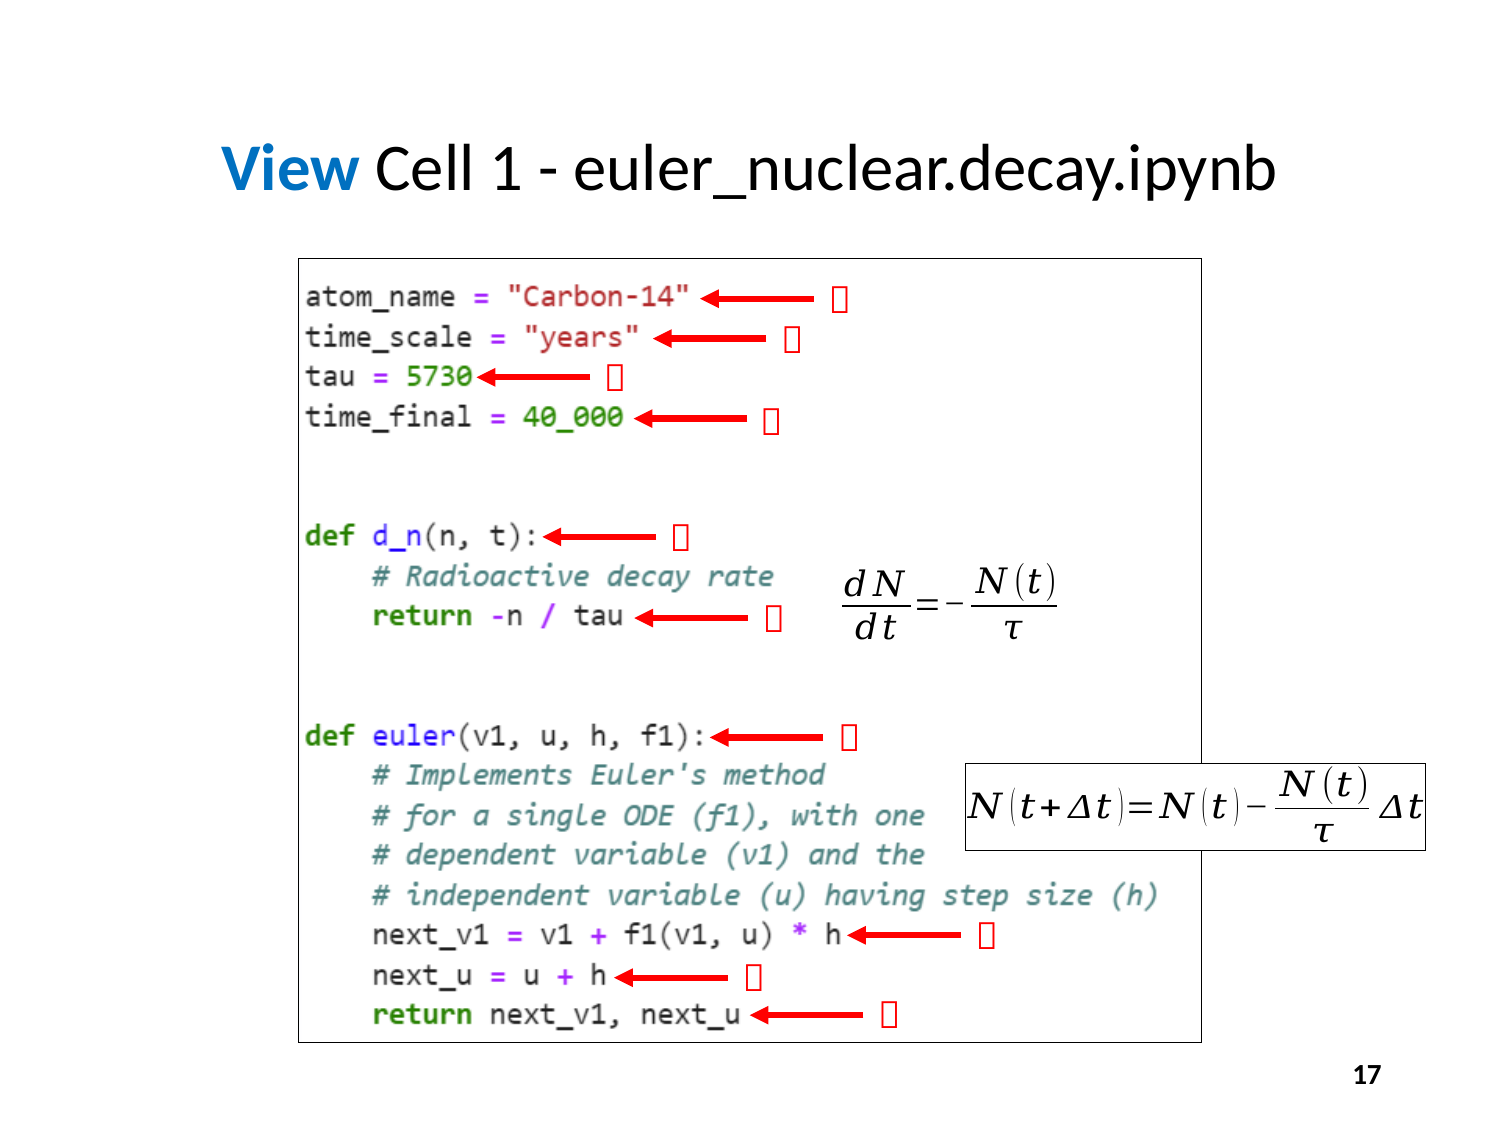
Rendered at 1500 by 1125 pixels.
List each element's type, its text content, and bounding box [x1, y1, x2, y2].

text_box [542, 506, 718, 568]
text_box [847, 904, 1024, 965]
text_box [652, 308, 830, 369]
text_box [709, 706, 887, 767]
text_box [700, 268, 877, 329]
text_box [614, 946, 791, 1008]
title View Cell 1 - euler_nuclear.decay.ipynb [103, 59, 1397, 278]
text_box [634, 587, 811, 648]
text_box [476, 347, 652, 408]
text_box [633, 390, 809, 451]
picture [298, 258, 1202, 1043]
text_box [749, 984, 927, 1045]
slide_number 17 [1059, 1042, 1397, 1103]
